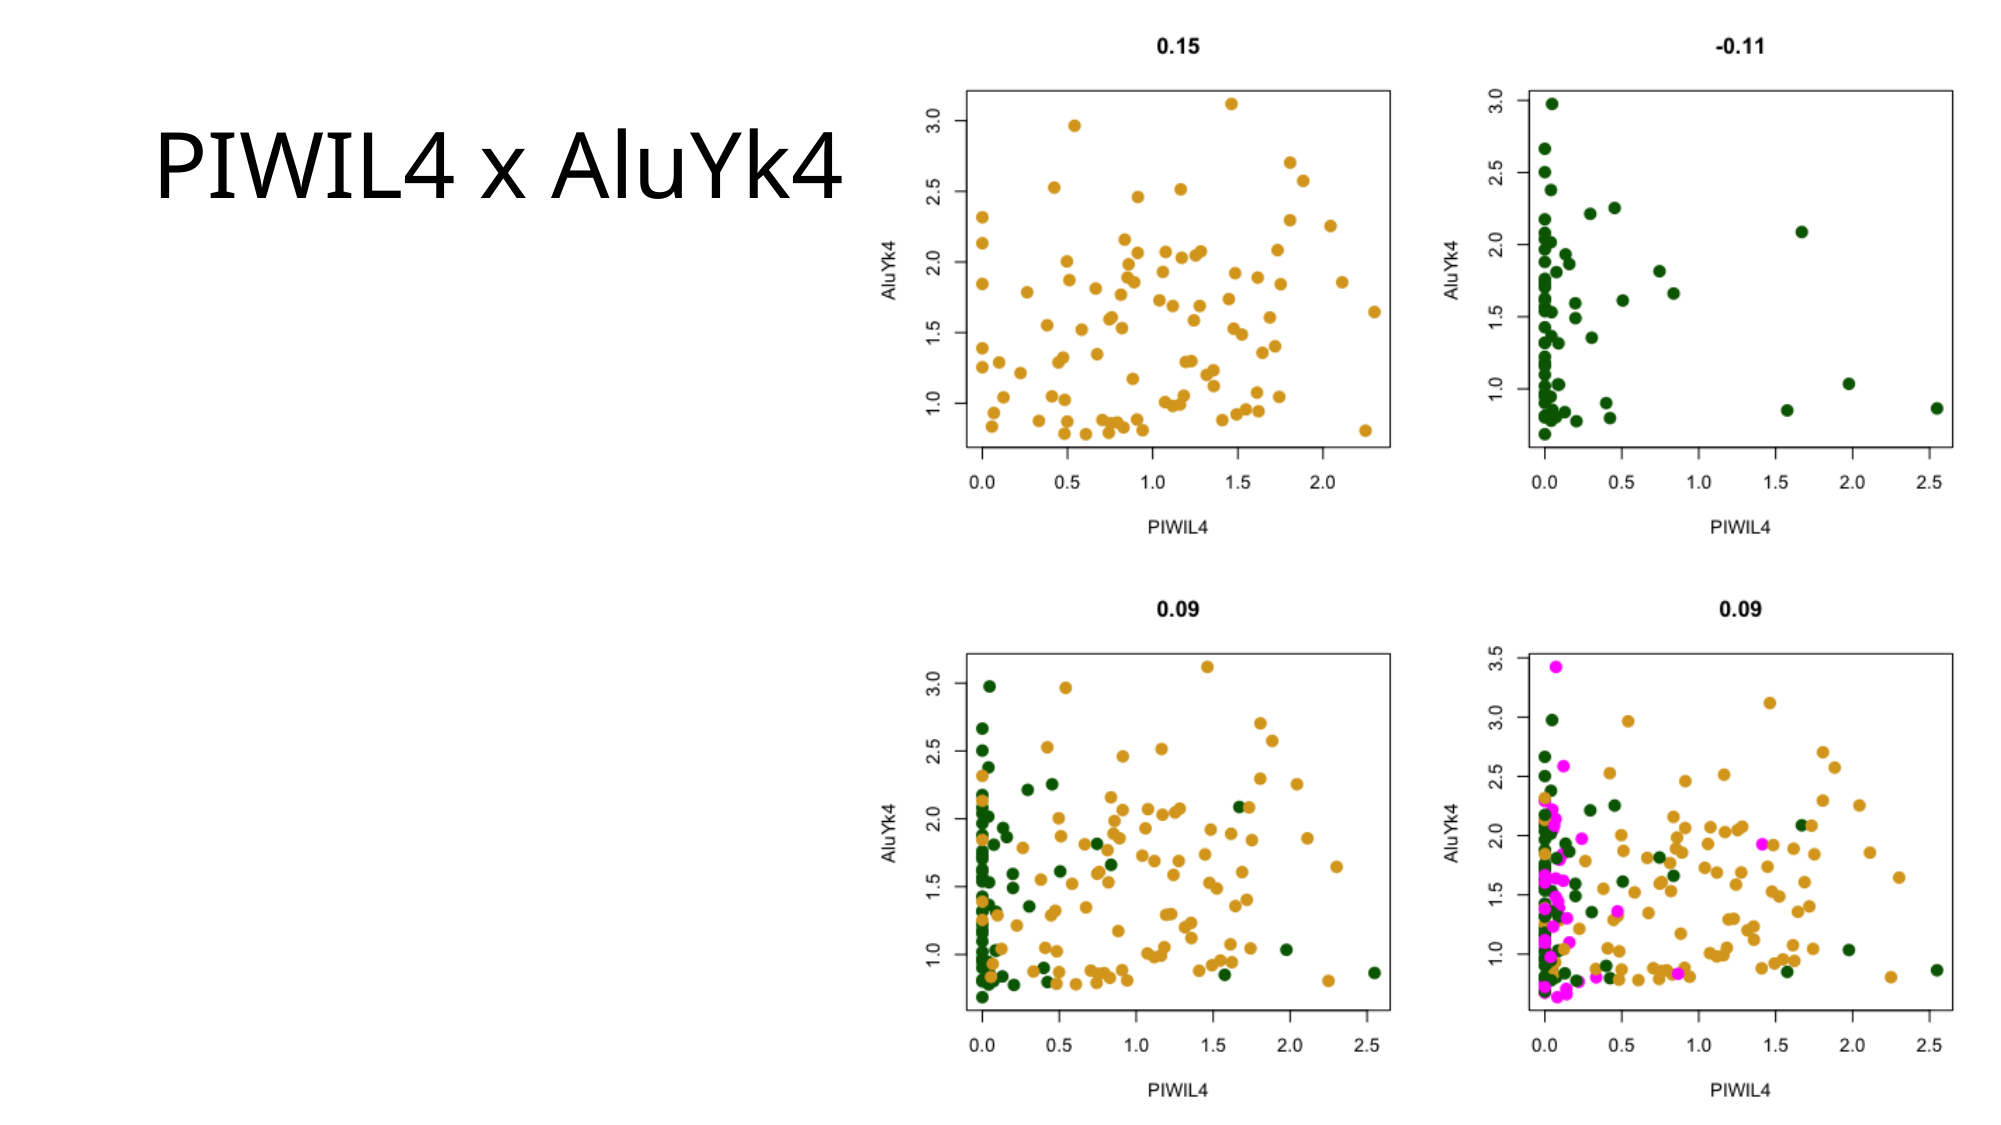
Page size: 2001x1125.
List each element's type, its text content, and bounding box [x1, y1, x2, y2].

picture [874, 0, 2000, 1125]
title PIWIL4 x AluYk4 [137, 59, 874, 278]
